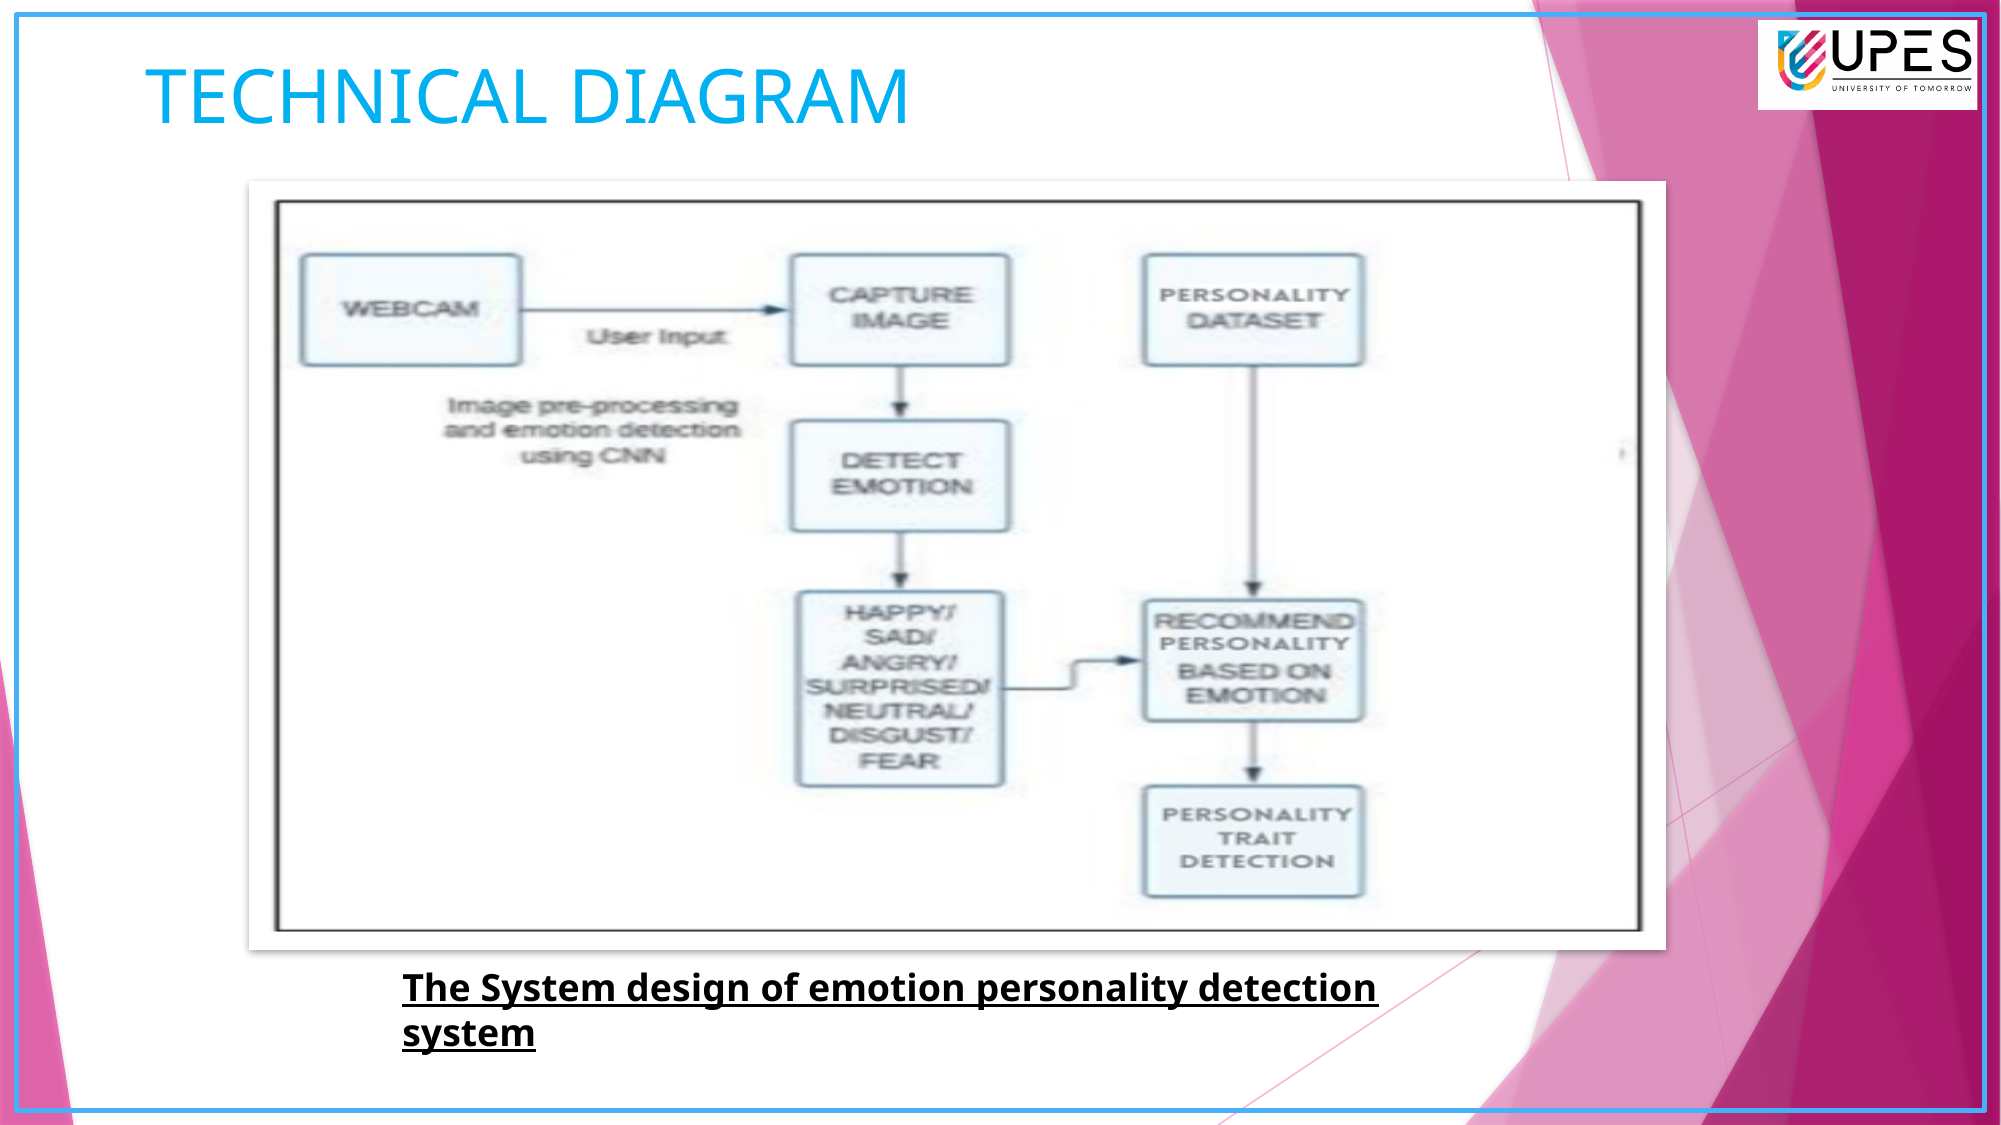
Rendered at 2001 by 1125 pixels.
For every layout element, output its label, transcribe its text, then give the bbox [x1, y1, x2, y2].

picture [1758, 20, 1978, 110]
title TECHNICAL DIAGRAM [111, 40, 1522, 157]
text_box The System design of emotion personality detection system [387, 956, 1536, 1061]
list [263, 195, 1653, 936]
